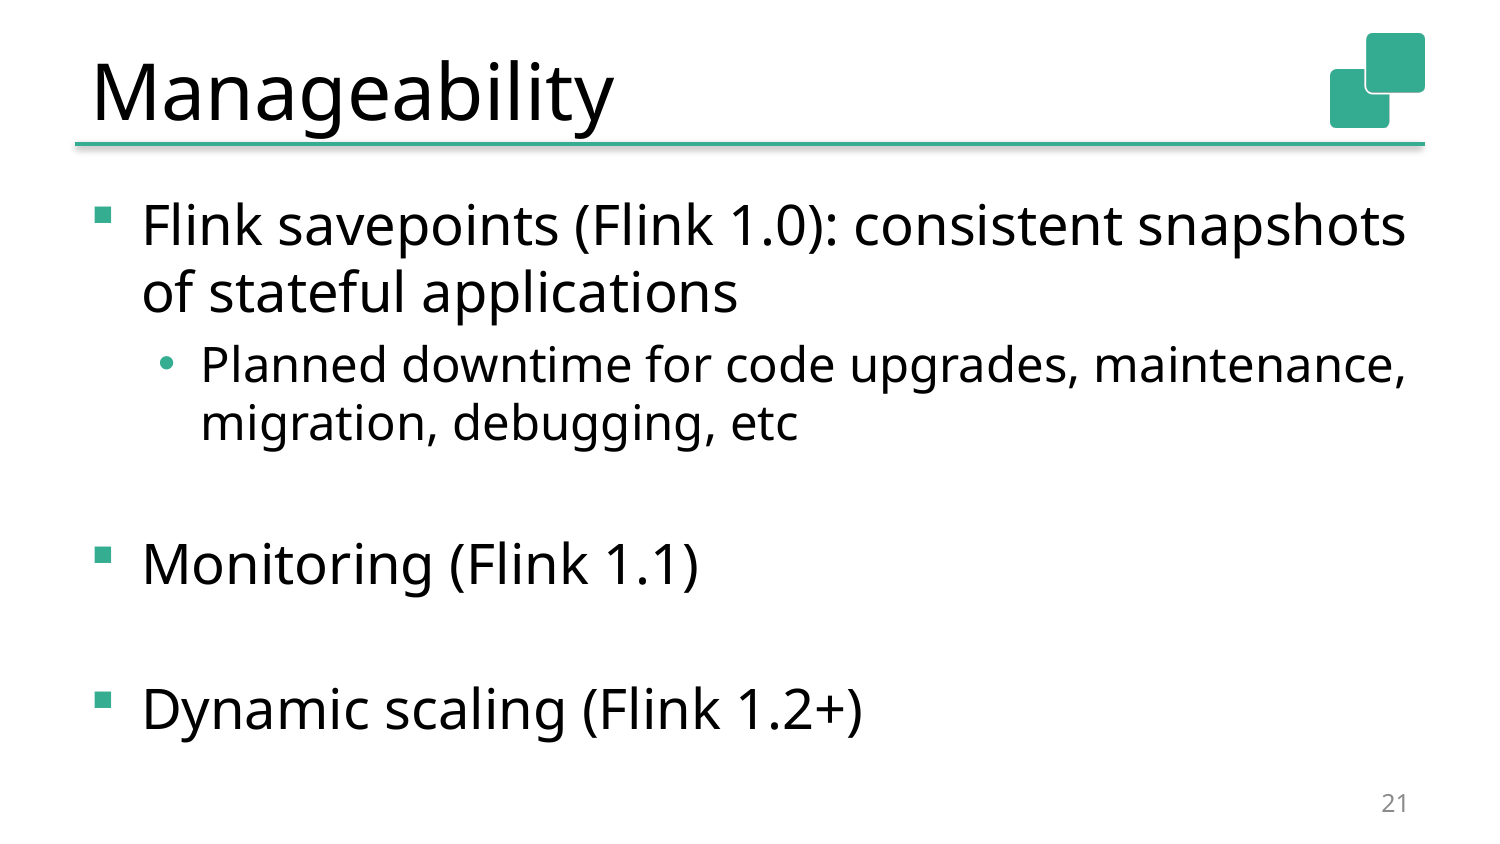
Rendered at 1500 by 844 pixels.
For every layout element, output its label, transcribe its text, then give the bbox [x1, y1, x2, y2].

picture [1330, 33, 1425, 128]
title Manageability [75, 33, 1302, 145]
list Flink savepoints (Flink 1.0): consistent snapshots of stateful applications Planned downtime for code upgrades, maintenance, migration, debugging, etc Monitoring (Flink 1.1) Dynamic scaling (Flink 1.2+) [75, 181, 1425, 754]
slide_number 21 [1074, 782, 1425, 827]
